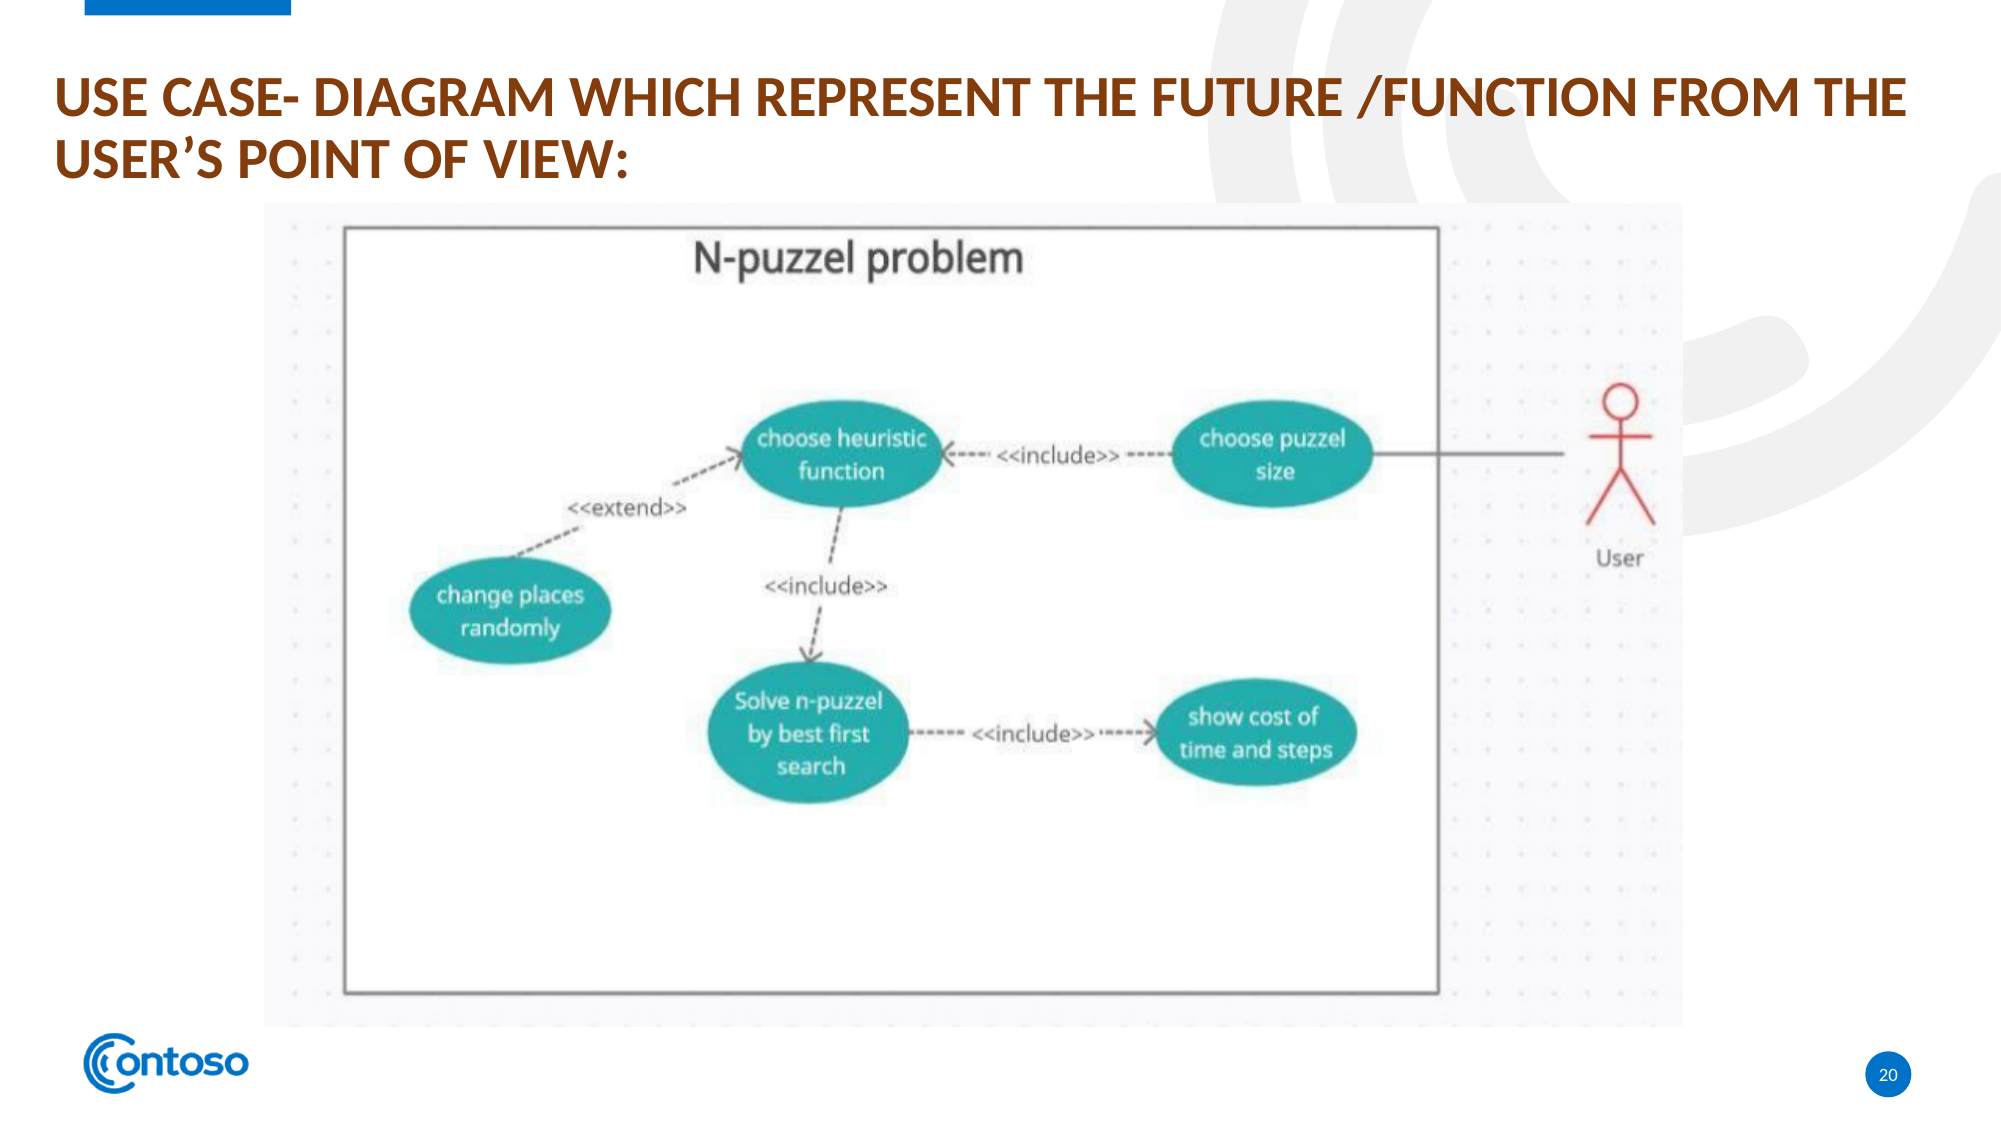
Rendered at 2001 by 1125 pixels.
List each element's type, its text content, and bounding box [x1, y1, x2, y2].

slide_number 20 [1864, 1059, 1913, 1090]
picture [259, 203, 1683, 1027]
picture [77, 1027, 254, 1095]
title Use case- diagram which represent the future /function from the user’s point of view: [55, 72, 1914, 237]
